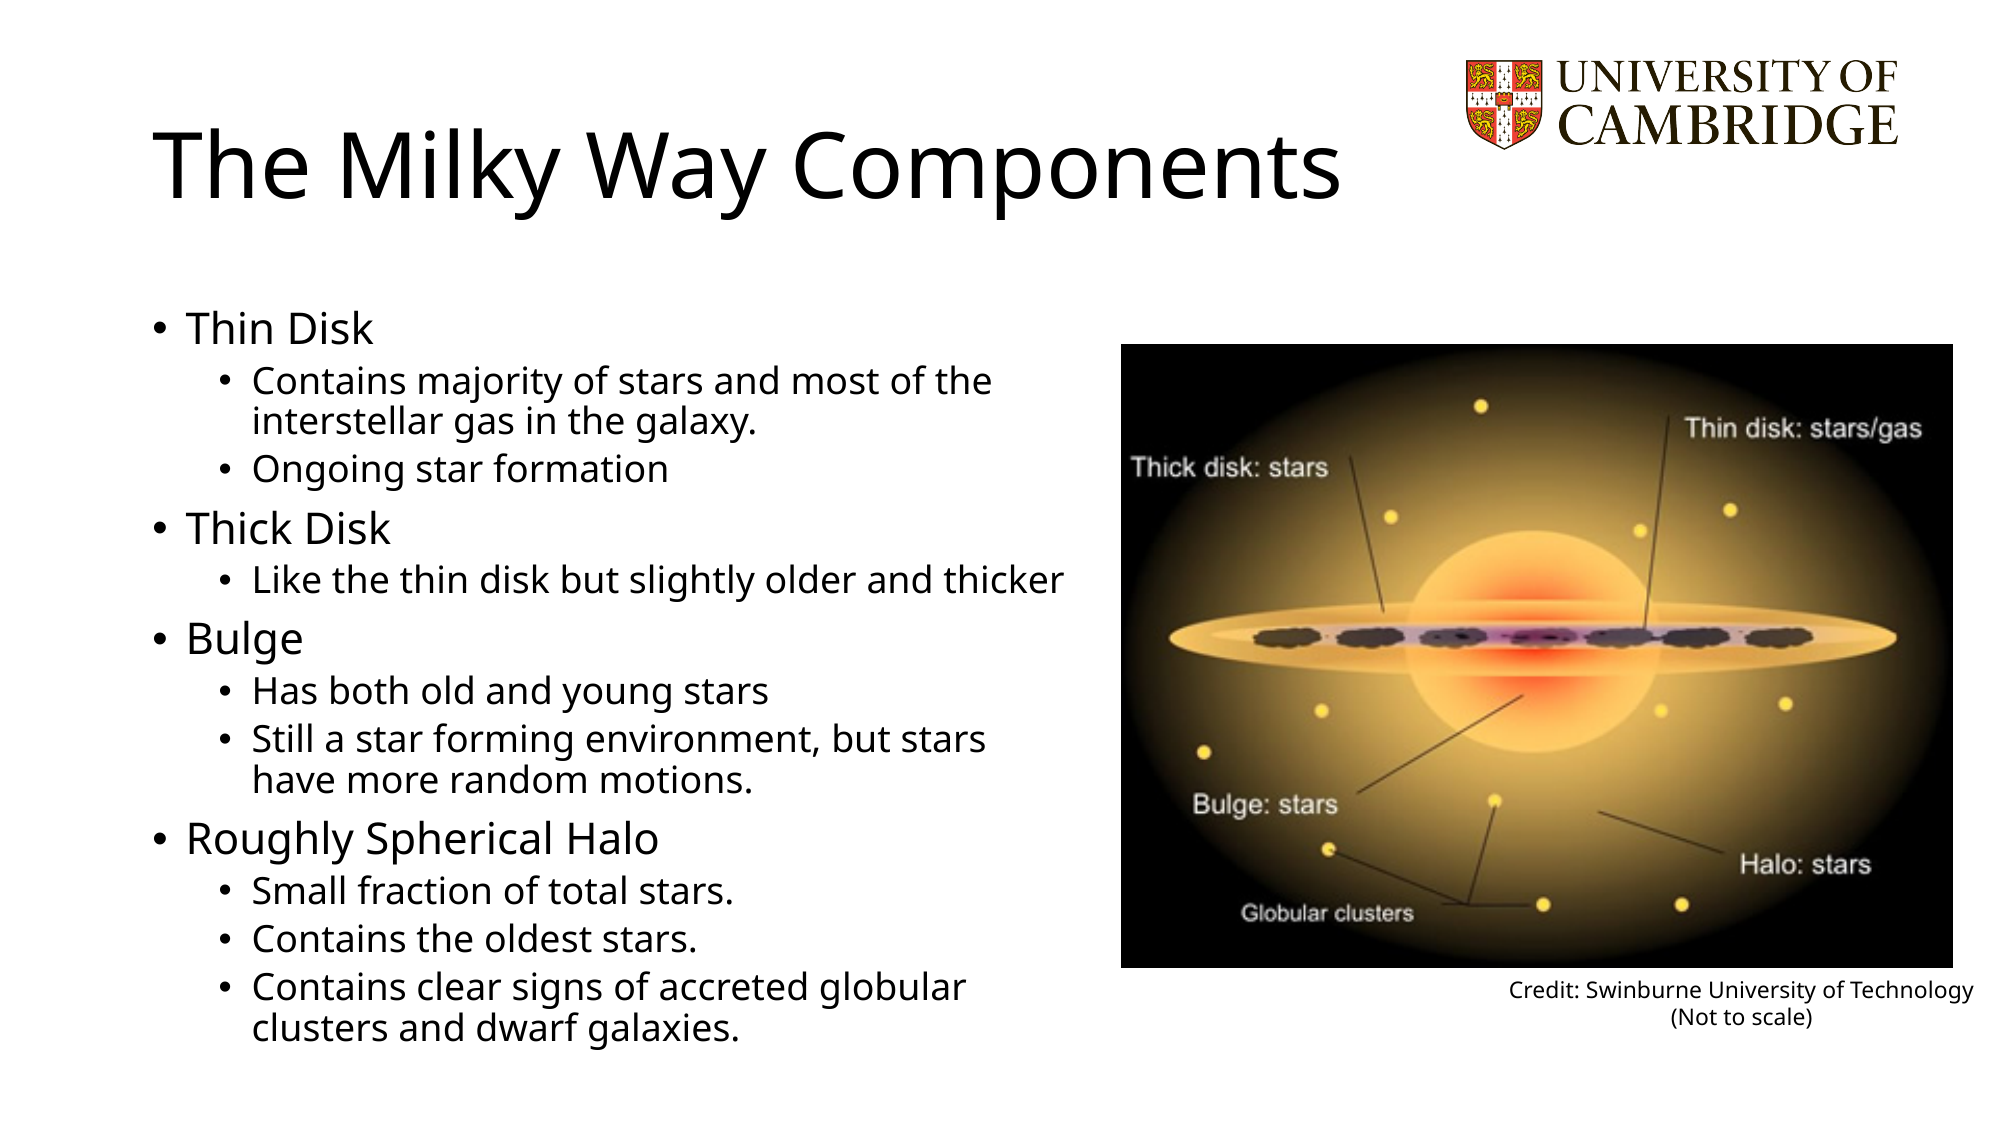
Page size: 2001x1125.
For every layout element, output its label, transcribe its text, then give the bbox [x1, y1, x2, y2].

text_box Credit: Swinburne University of Technology (Not to scale) [1494, 967, 1990, 1038]
picture [1466, 59, 1898, 150]
title The Milky Way Components [137, 59, 1863, 278]
picture [1120, 344, 1953, 969]
list Thin Disk Contains majority of stars and most of the interstellar gas in the galaxy. Ongoing star formation Thick Disk Like the thin disk but slightly older and thicker Bulge Has both old and young stars Still a star forming environment, but stars have more random motions. Roughly Spherical Halo Small fraction of total stars. Contains the oldest stars. Contains clear signs of accreted globular clusters and dwarf galaxies. [137, 299, 1091, 1093]
